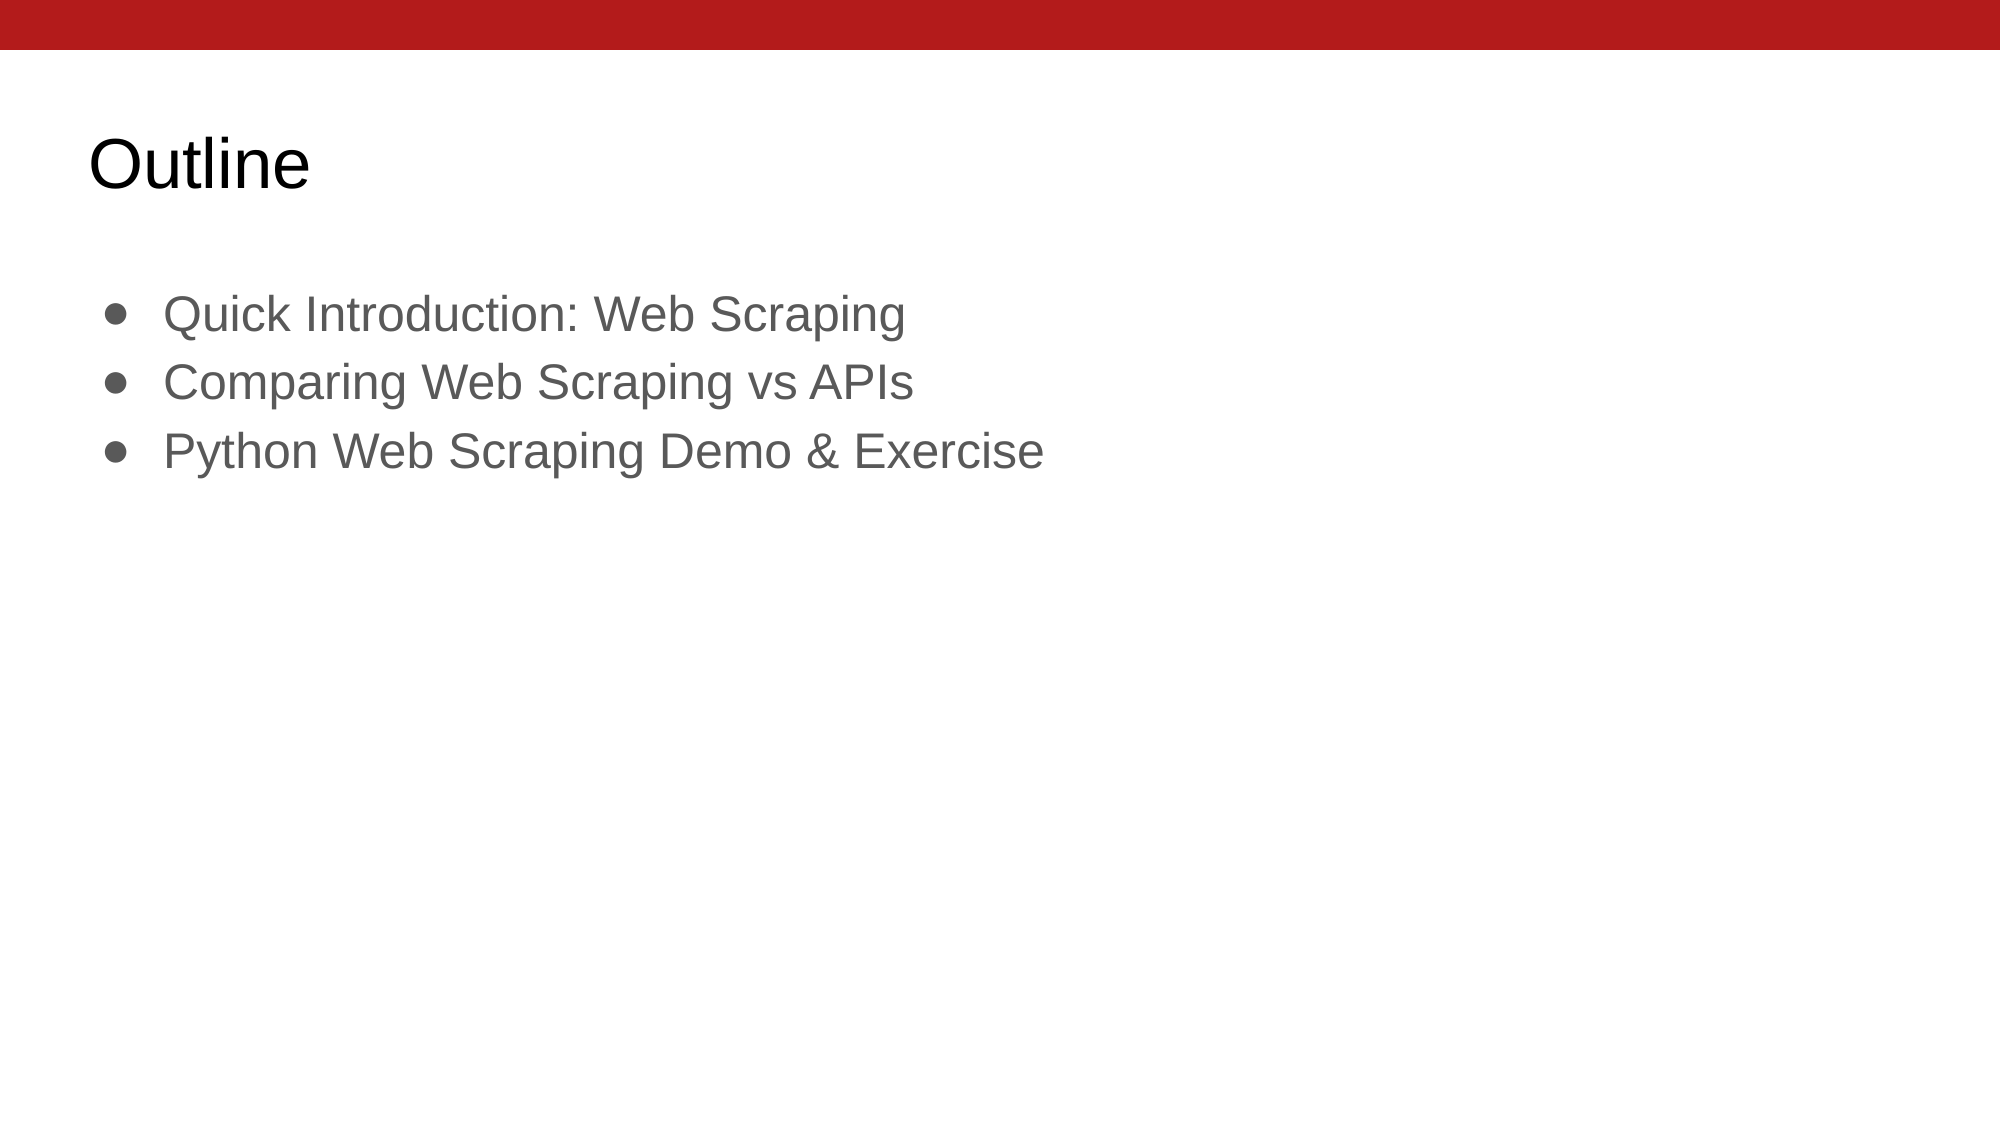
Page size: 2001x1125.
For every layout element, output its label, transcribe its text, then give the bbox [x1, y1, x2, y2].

title Outline [68, 97, 1932, 223]
picture [0, 0, 2000, 50]
list Quick Introduction: Web Scraping Comparing Web Scraping vs APIs Python Web Scraping Demo & Exercise [68, 252, 1932, 1000]
